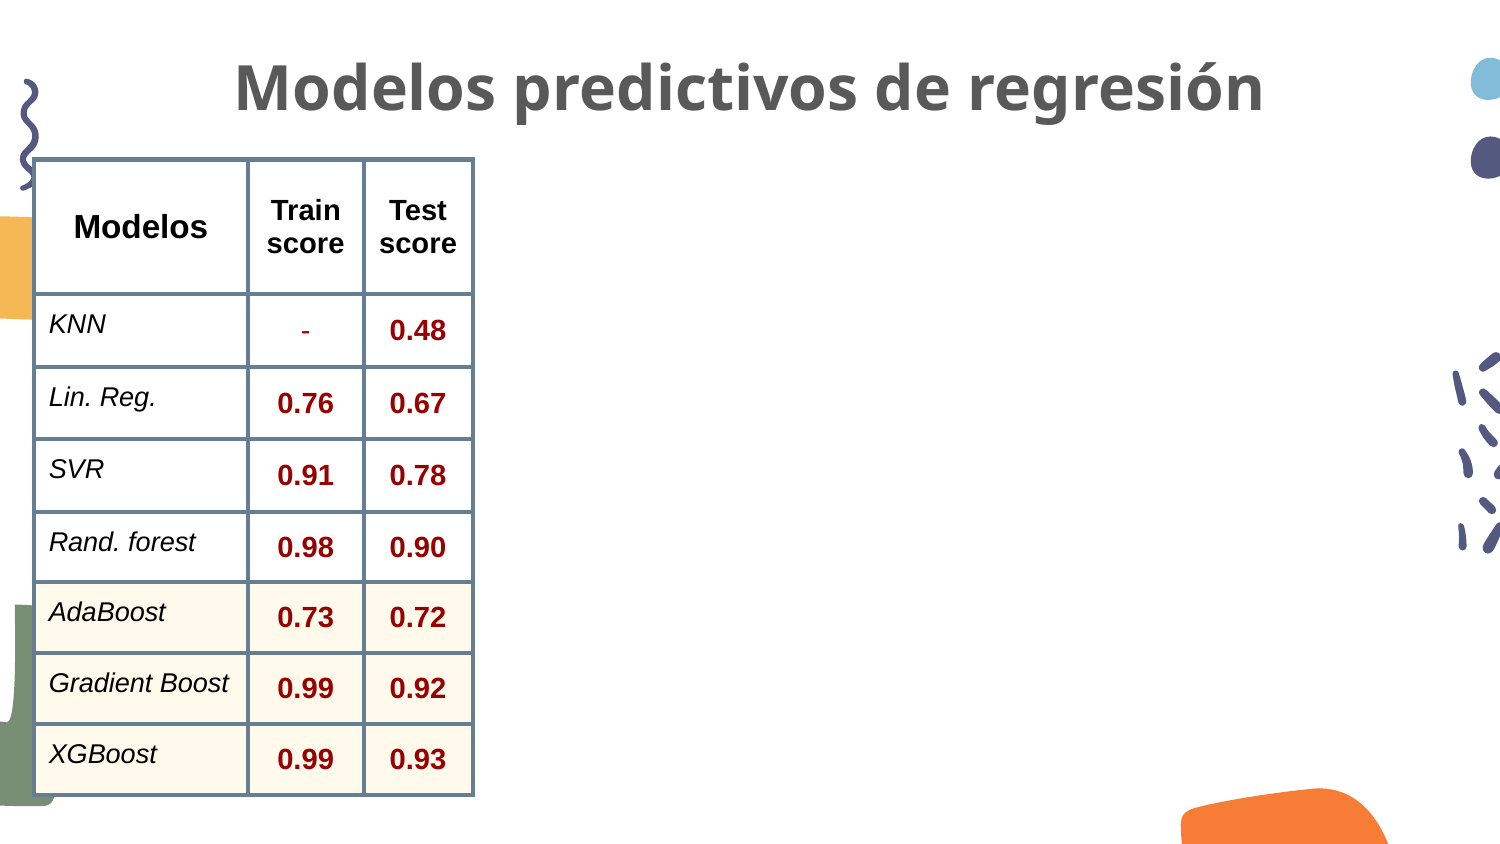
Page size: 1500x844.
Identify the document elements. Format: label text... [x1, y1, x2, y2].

table_cell XGBoost [36, 726, 246, 793]
table_cell 0.98 [250, 514, 362, 580]
table_cell - [250, 296, 362, 365]
table_cell 0.92 [366, 655, 471, 722]
title Modelos predictivos de regresión [116, 32, 1383, 127]
table_cell 0.78 [366, 441, 471, 510]
table_header Modelos [36, 162, 246, 292]
table_cell SVR [36, 441, 246, 510]
table_cell 0.73 [250, 584, 362, 651]
table_cell Rand. forest [36, 514, 246, 580]
table_cell KNN [36, 296, 246, 365]
table_cell 0.67 [366, 369, 471, 437]
table_cell Gradient Boost [36, 655, 246, 722]
table_header Test score [366, 162, 471, 292]
table_cell 0.99 [250, 655, 362, 722]
table_cell 0.91 [250, 441, 362, 510]
table_cell Lin. Reg. [36, 369, 246, 437]
table_cell 0.93 [366, 726, 471, 793]
table_cell 0.76 [250, 369, 362, 437]
table_cell 0.48 [366, 296, 471, 365]
table_cell 0.90 [366, 514, 471, 580]
table_cell 0.99 [250, 726, 362, 793]
table_cell 0.72 [366, 584, 471, 651]
table_header Train score [250, 162, 362, 292]
table_cell AdaBoost [36, 584, 246, 651]
